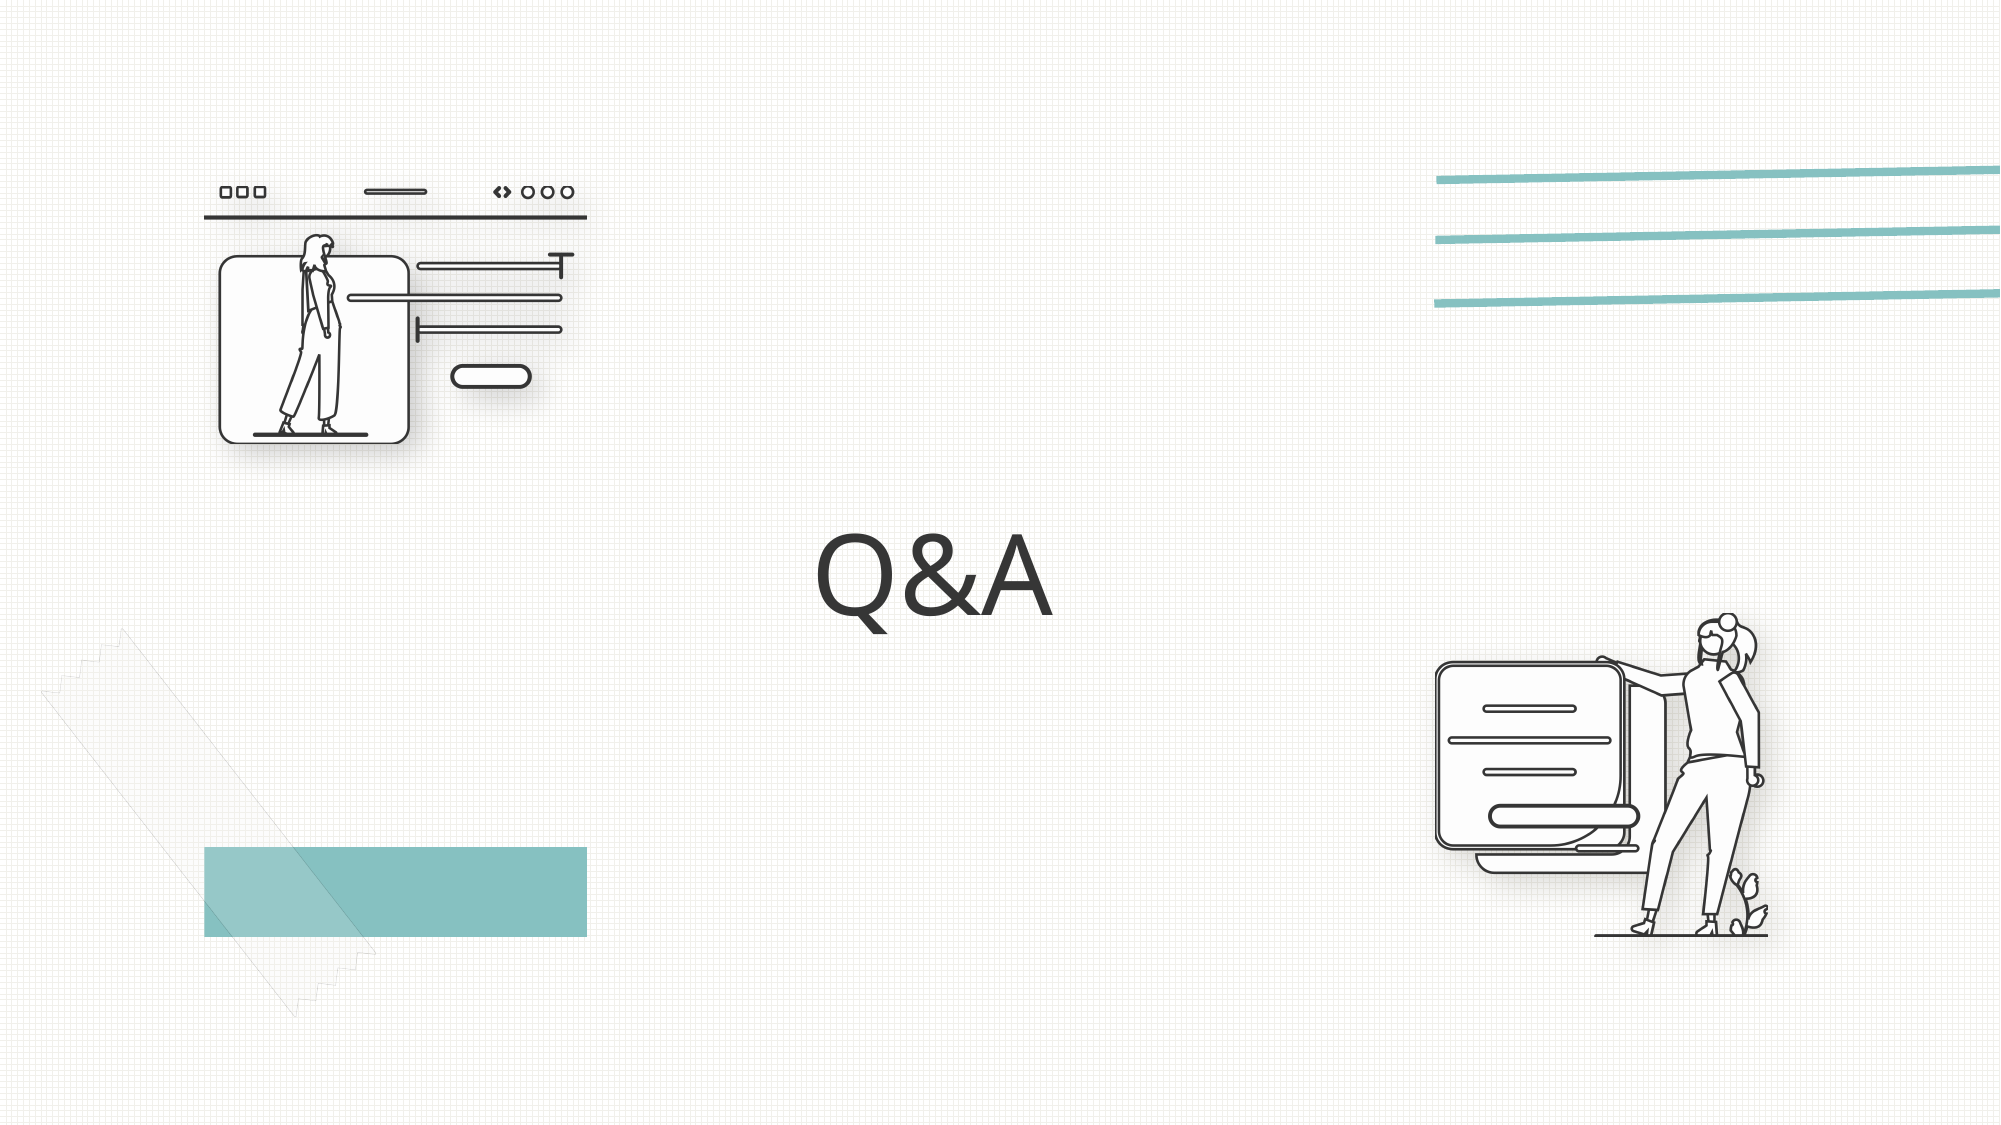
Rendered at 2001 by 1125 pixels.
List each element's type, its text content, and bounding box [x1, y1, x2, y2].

text_box [400, 846, 588, 938]
picture [204, 186, 587, 444]
picture [1, 719, 415, 926]
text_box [1432, 107, 2000, 363]
text_box Q&A [796, 428, 2000, 646]
picture [1435, 613, 1768, 937]
text_box 细节编码/Direct coding mode： 当编码过程中判定当前八叉树节点所包含的点为孤立时，将直接编码该点的剩余坐标。孤立的条件采用6N法则，即当前节点的父节点相邻六个同等级节点都为空。 [203, 926, 410, 938]
